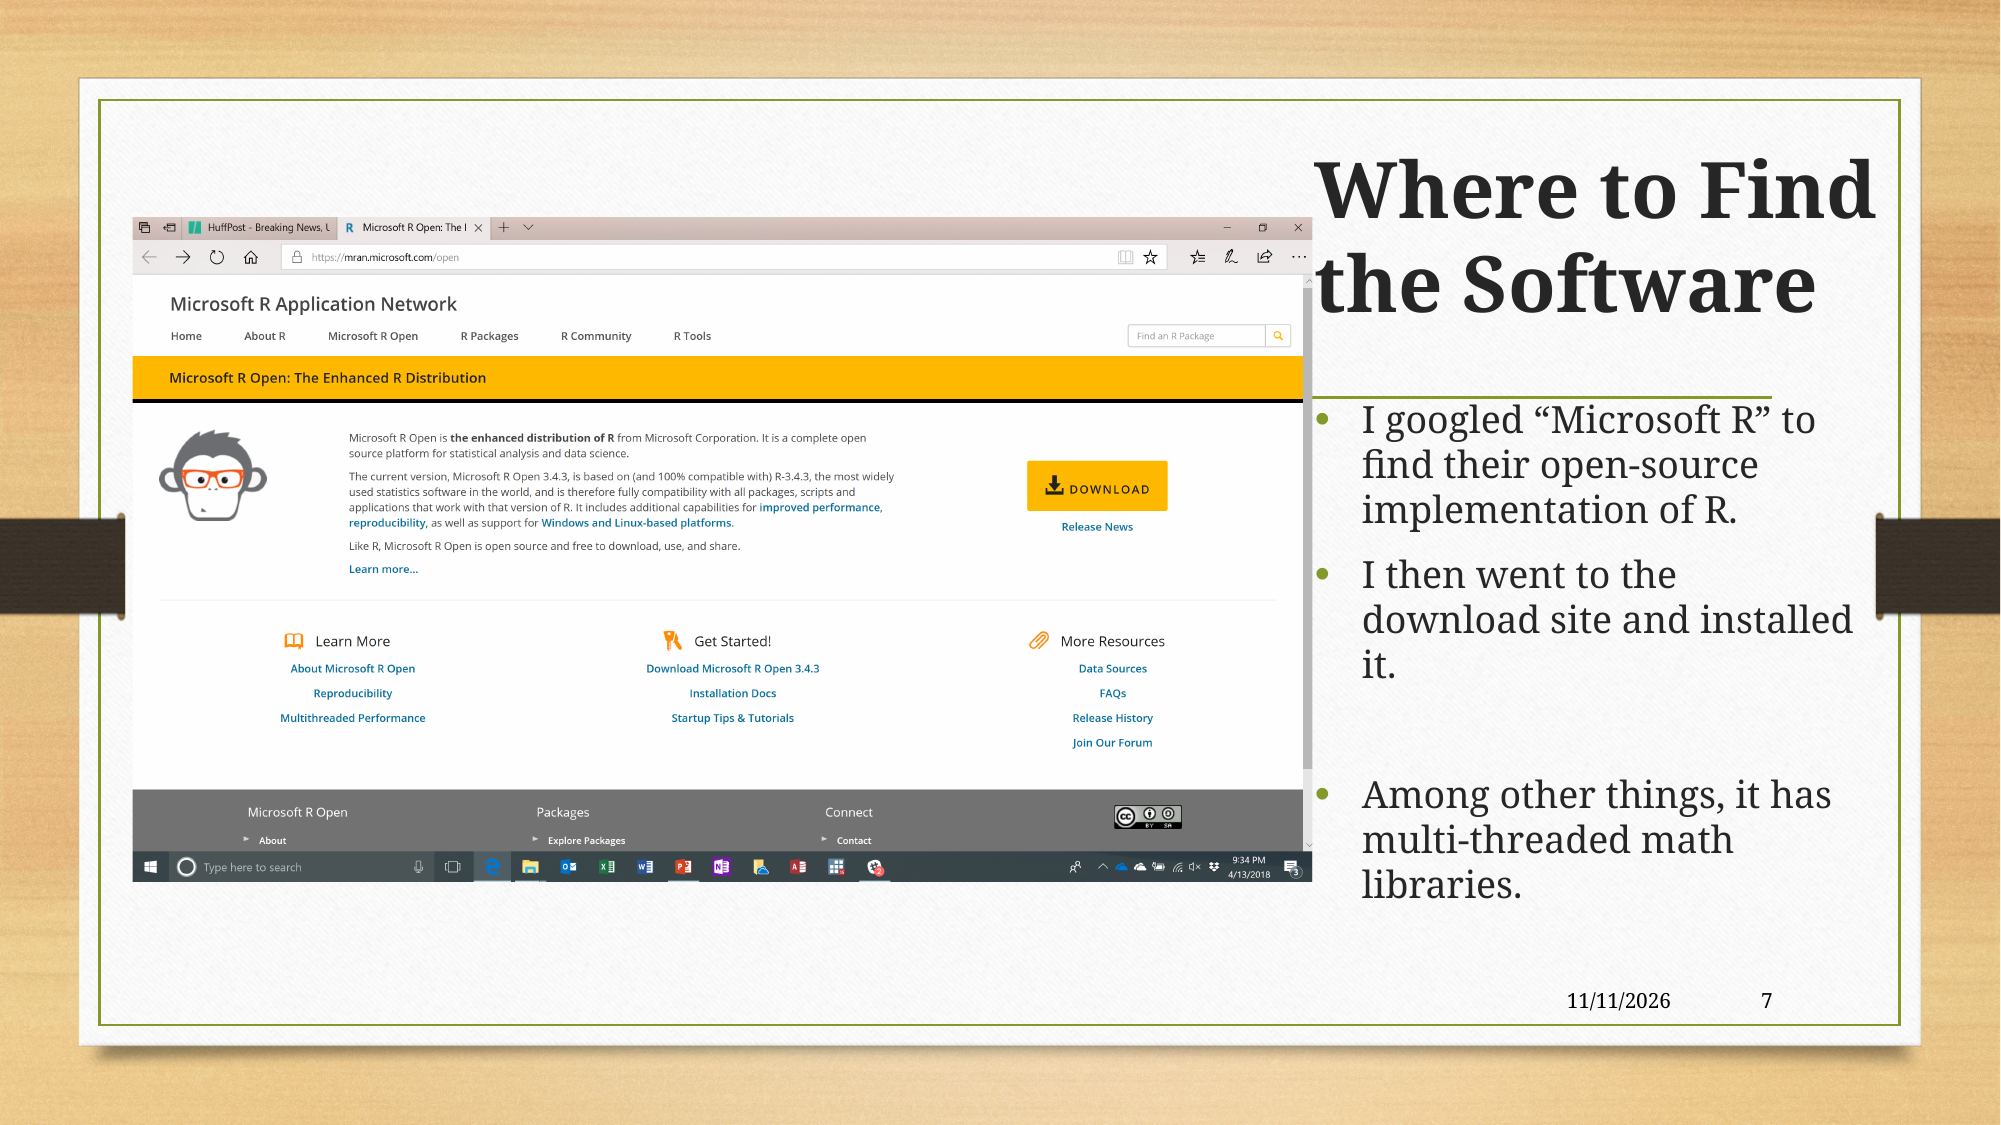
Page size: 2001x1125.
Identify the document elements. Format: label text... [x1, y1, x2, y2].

list I googled “Microsoft R” to find their open-source implementation of R. I then went to the download site and installed it. Among other things, it has multi-threaded math libraries. [1299, 388, 1877, 1025]
title Where to Find the Software [1299, 105, 1898, 364]
slide_number 7 [1698, 979, 1788, 1025]
picture [0, 0, 2001, 1125]
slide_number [1423, 979, 1686, 1025]
